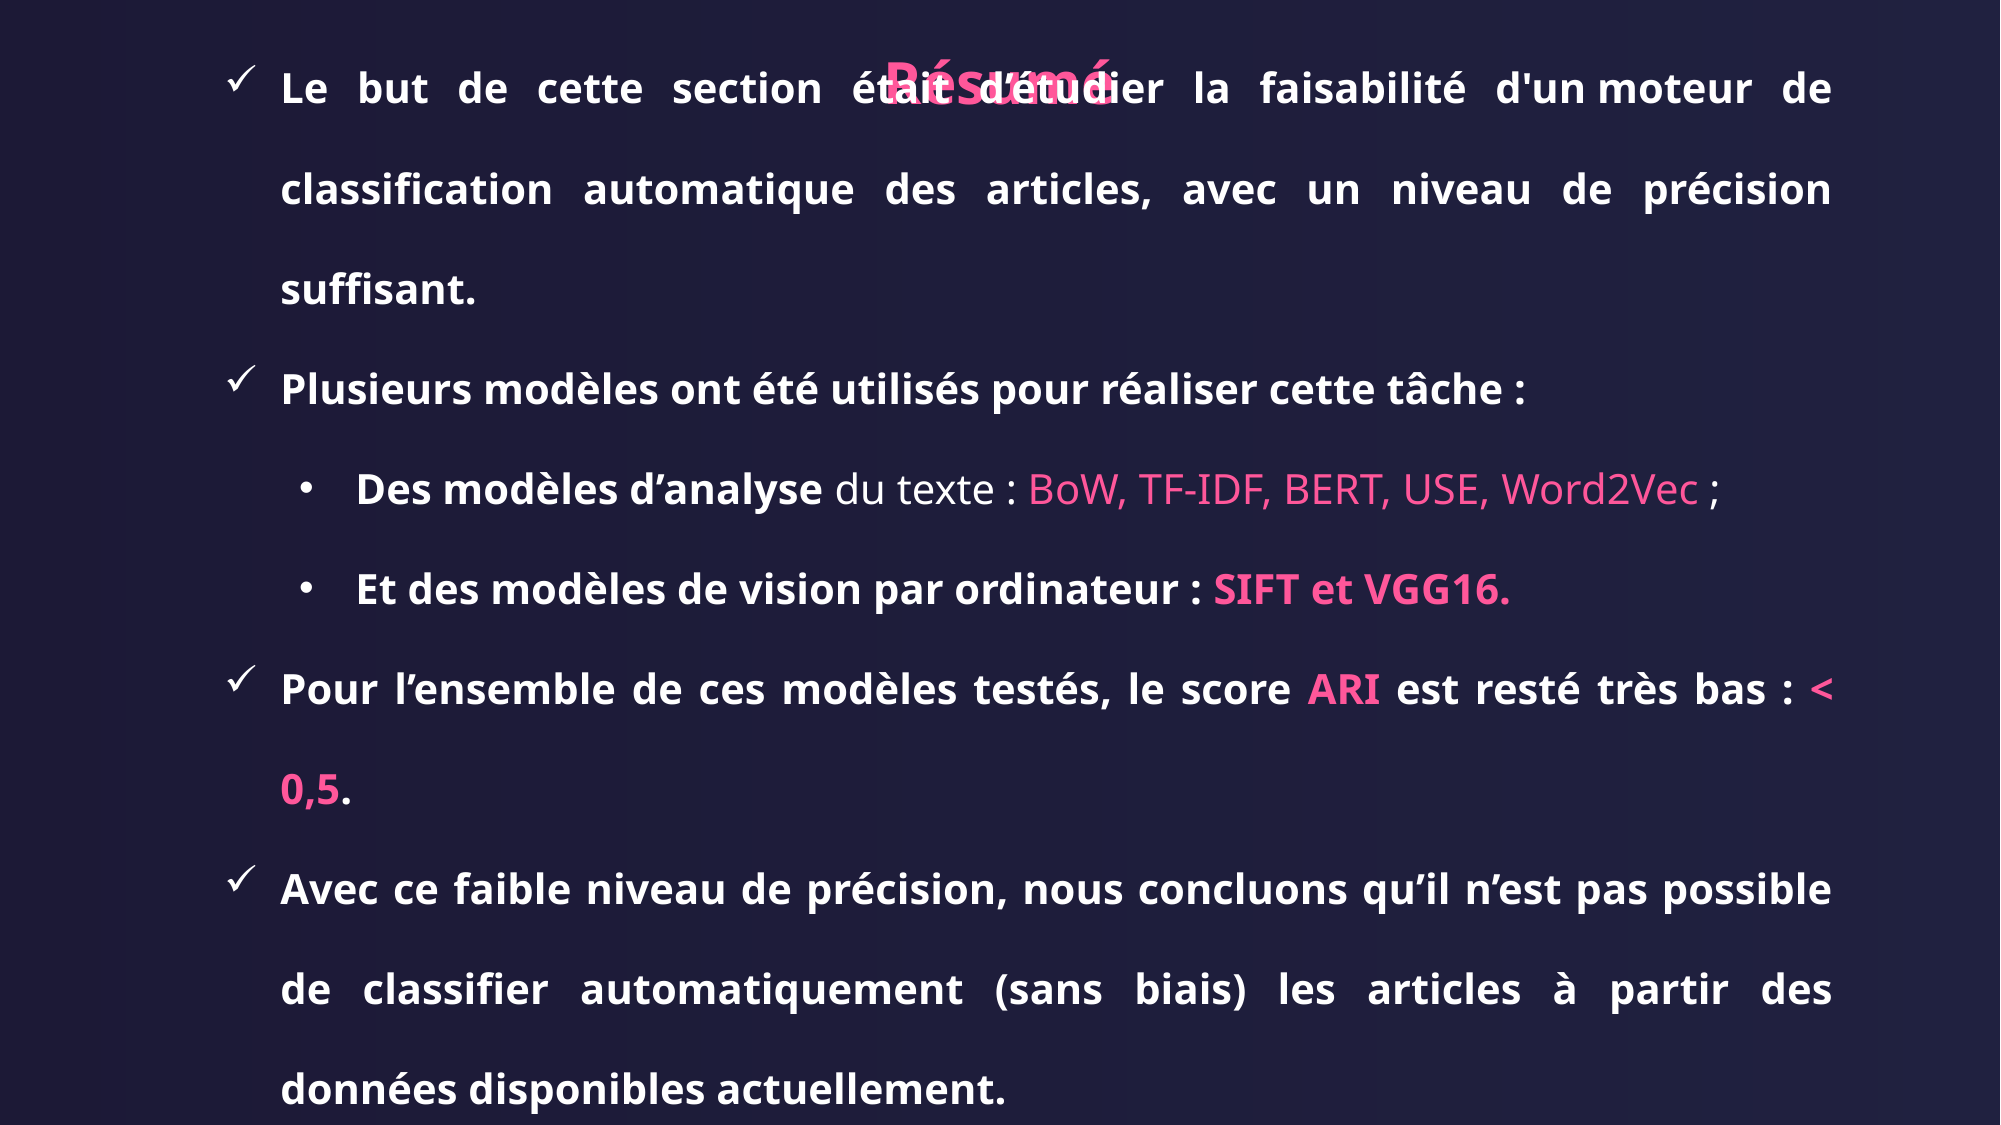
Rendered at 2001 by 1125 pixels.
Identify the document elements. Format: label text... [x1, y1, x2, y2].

text_box [0, 0, 2000, 1125]
text_box Résumé [869, 39, 1131, 124]
text_box Le but de cette section était d’étudier la faisabilité d'un moteur de classification automatique des articles, avec un niveau de précision suffisant. Plusieurs modèles ont été utilisés pour réaliser cette tâche : Des modèles d’analyse du texte : BoW, TF-IDF, BERT, USE, Word2Vec ; Et des modèles de vision par ordinateur : SIFT et VGG16. Pour l’ensemble de ces modèles testés, le score ARI est resté très bas : < 0,5. Avec ce faible niveau de précision, nous concluons qu’il n’est pas possible de classifier automatiquement (sans biais) les articles à partir des données disponibles actuellement. [213, 249, 1845, 876]
